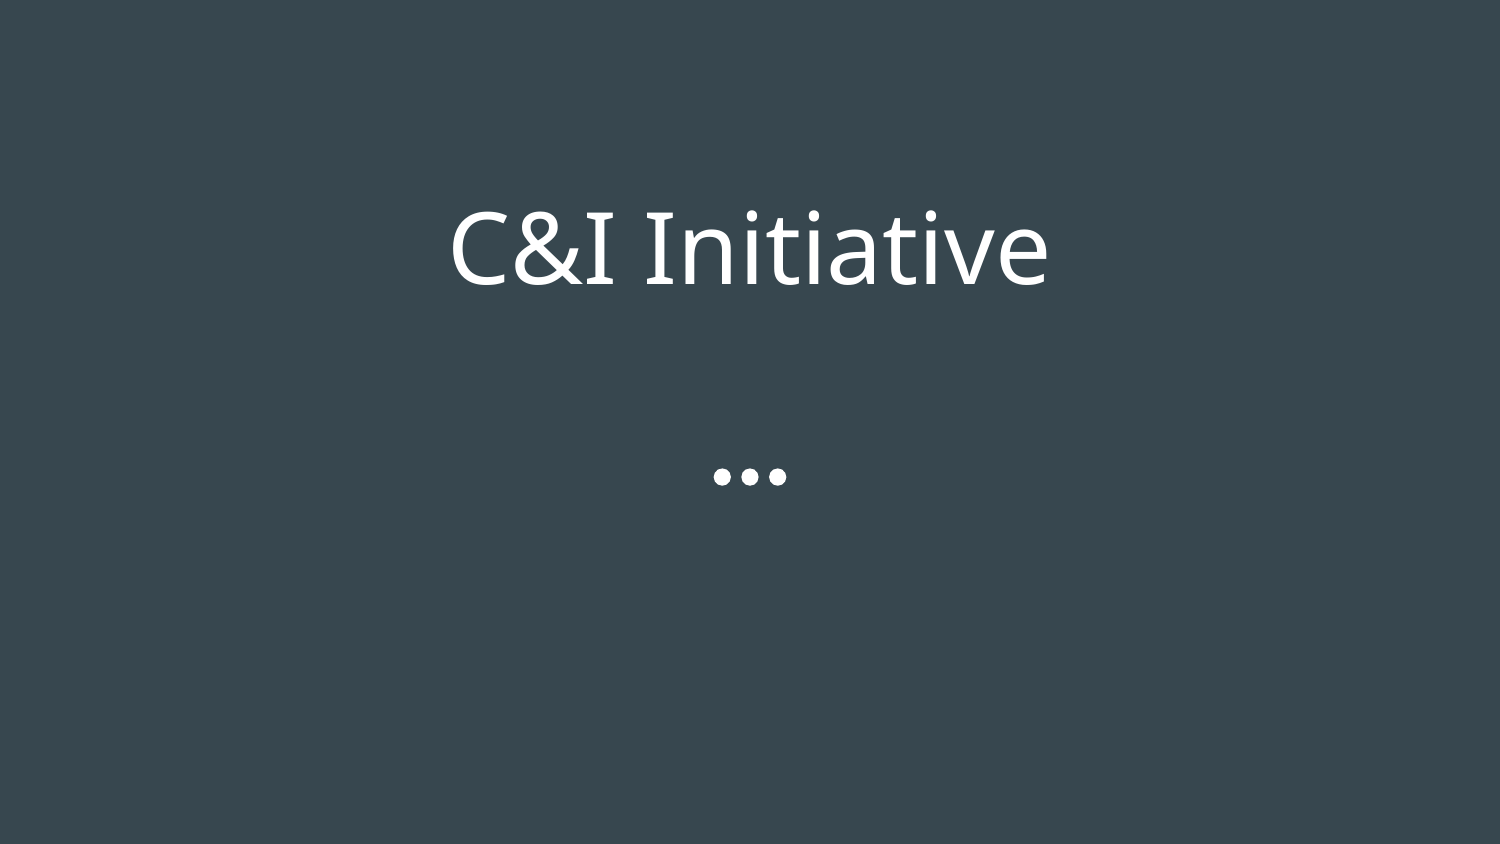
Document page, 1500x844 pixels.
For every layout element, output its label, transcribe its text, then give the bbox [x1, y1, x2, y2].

title C&I Initiative [110, 162, 1390, 447]
